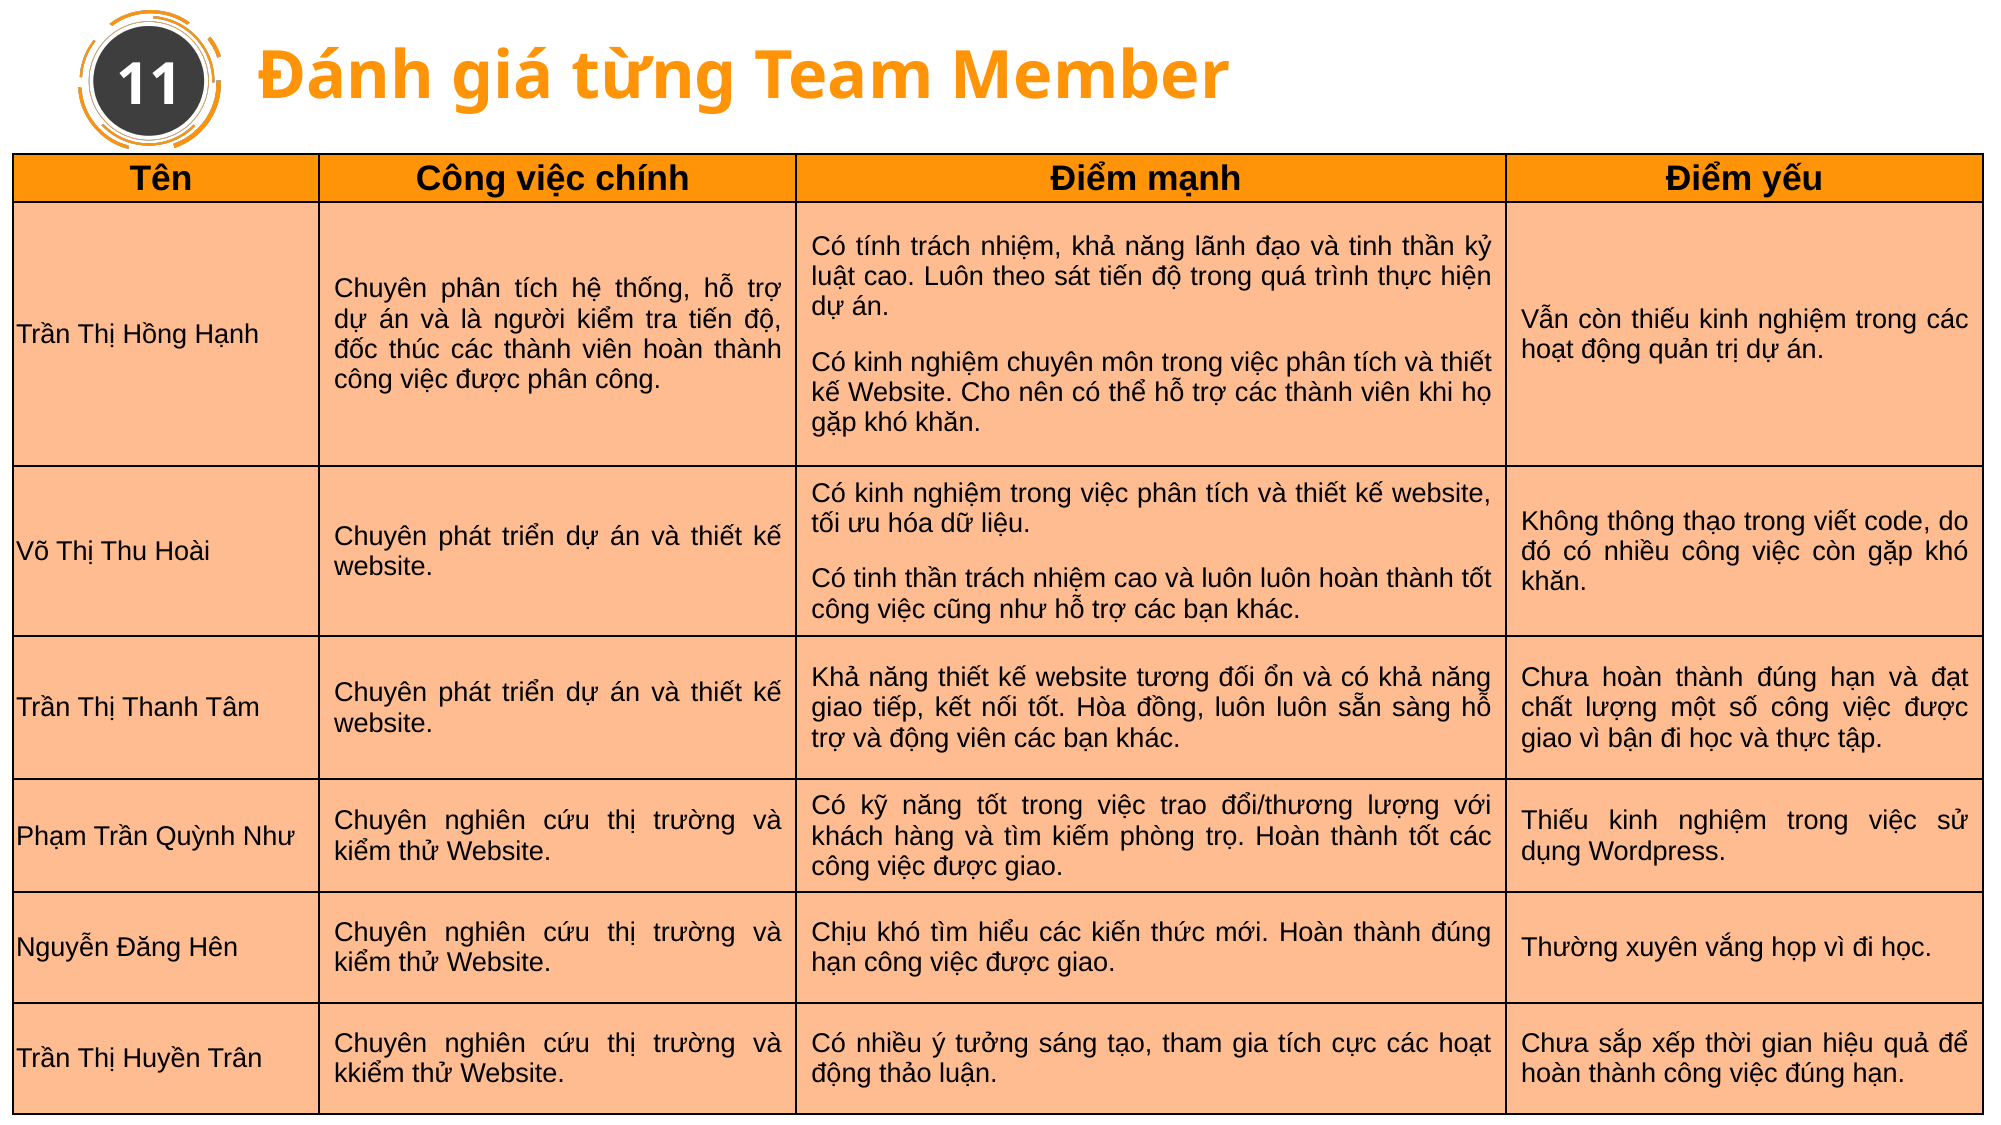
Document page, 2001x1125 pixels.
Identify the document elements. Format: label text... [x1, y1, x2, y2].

table_cell Chuyên phát triển dự án và thiết kế website. [320, 467, 795, 635]
table_header Điểm yếu [1507, 155, 1982, 201]
table_cell Thiếu kinh nghiệm trong việc sử dụng Wordpress. [1507, 780, 1982, 891]
table_cell Có tính trách nhiệm, khả năng lãnh đạo và tinh thần kỷ luật cao. Luôn theo sát tiến độ trong quá trình thực hiện dự án. Có kinh nghiệm chuyên môn trong việc phân tích và thiết kế Website. Cho nên có thể hỗ trợ các thành viên khi họ gặp khó khăn. [797, 203, 1505, 465]
table_cell Võ Thị Thu Hoài [14, 467, 318, 635]
table_cell Trần Thị Hồng Hạnh [14, 203, 318, 465]
table_cell Vẫn còn thiếu kinh nghiệm trong các hoạt động quản trị dự án. [1507, 203, 1982, 465]
table_cell Có nhiều ý tưởng sáng tạo, tham gia tích cực các hoạt động thảo luận. [797, 1004, 1505, 1113]
table_cell Chưa hoàn thành đúng hạn và đạt chất lượng một số công việc được giao vì bận đi học và thực tập. [1507, 637, 1982, 778]
table_cell Không thông thạo trong viết code, do đó có nhiều công việc còn gặp khó khăn. [1507, 467, 1982, 635]
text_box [78, 10, 1931, 149]
table_header Tên [14, 155, 318, 201]
table_cell Thường xuyên vắng họp vì đi học. [1507, 893, 1982, 1002]
table_cell Chịu khó tìm hiểu các kiến thức mới. Hoàn thành đúng hạn công việc được giao. [797, 893, 1505, 1002]
table_header Điểm mạnh [797, 155, 1505, 201]
table_cell Chưa sắp xếp thời gian hiệu quả để hoàn thành công việc đúng hạn. [1507, 1004, 1982, 1113]
table_header Công việc chính [320, 155, 795, 201]
table_cell Có kỹ năng tốt trong việc trao đổi/thương lượng với khách hàng và tìm kiếm phòng trọ. Hoàn thành tốt các công việc được giao. [797, 780, 1505, 891]
text_box [913, 262, 944, 412]
table_cell Khả năng thiết kế website tương đối ổn và có khả năng giao tiếp, kết nối tốt. Hòa đồng, luôn luôn sẵn sàng hỗ trợ và động viên các bạn khác. [797, 637, 1505, 778]
table_cell Chuyên nghiên cứu thị trường và kiểm thử Website. [320, 780, 795, 891]
table_cell Trần Thị Thanh Tâm [14, 637, 318, 778]
table_cell Phạm Trần Quỳnh Như [14, 780, 318, 891]
table_cell Trần Thị Huyền Trân [14, 1004, 318, 1113]
table_cell Chuyên nghiên cứu thị trường và kiểm thử Website. [320, 893, 795, 1002]
table_cell Chuyên phân tích hệ thống, hỗ trợ dự án và là người kiểm tra tiến độ, đốc thúc các thành viên hoàn thành công việc được phân công. [320, 203, 795, 465]
table_cell Nguyễn Đăng Hên [14, 893, 318, 1002]
table_cell Có kinh nghiệm trong việc phân tích và thiết kế website, tối ưu hóa dữ liệu. Có tinh thần trách nhiệm cao và luôn luôn hoàn thành tốt công việc cũng như hỗ trợ các bạn khác. [797, 467, 1505, 635]
table_cell Chuyên nghiên cứu thị trường và kkiểm thử Website. [320, 1004, 795, 1113]
table_cell Chuyên phát triển dự án và thiết kế website. [320, 637, 795, 778]
